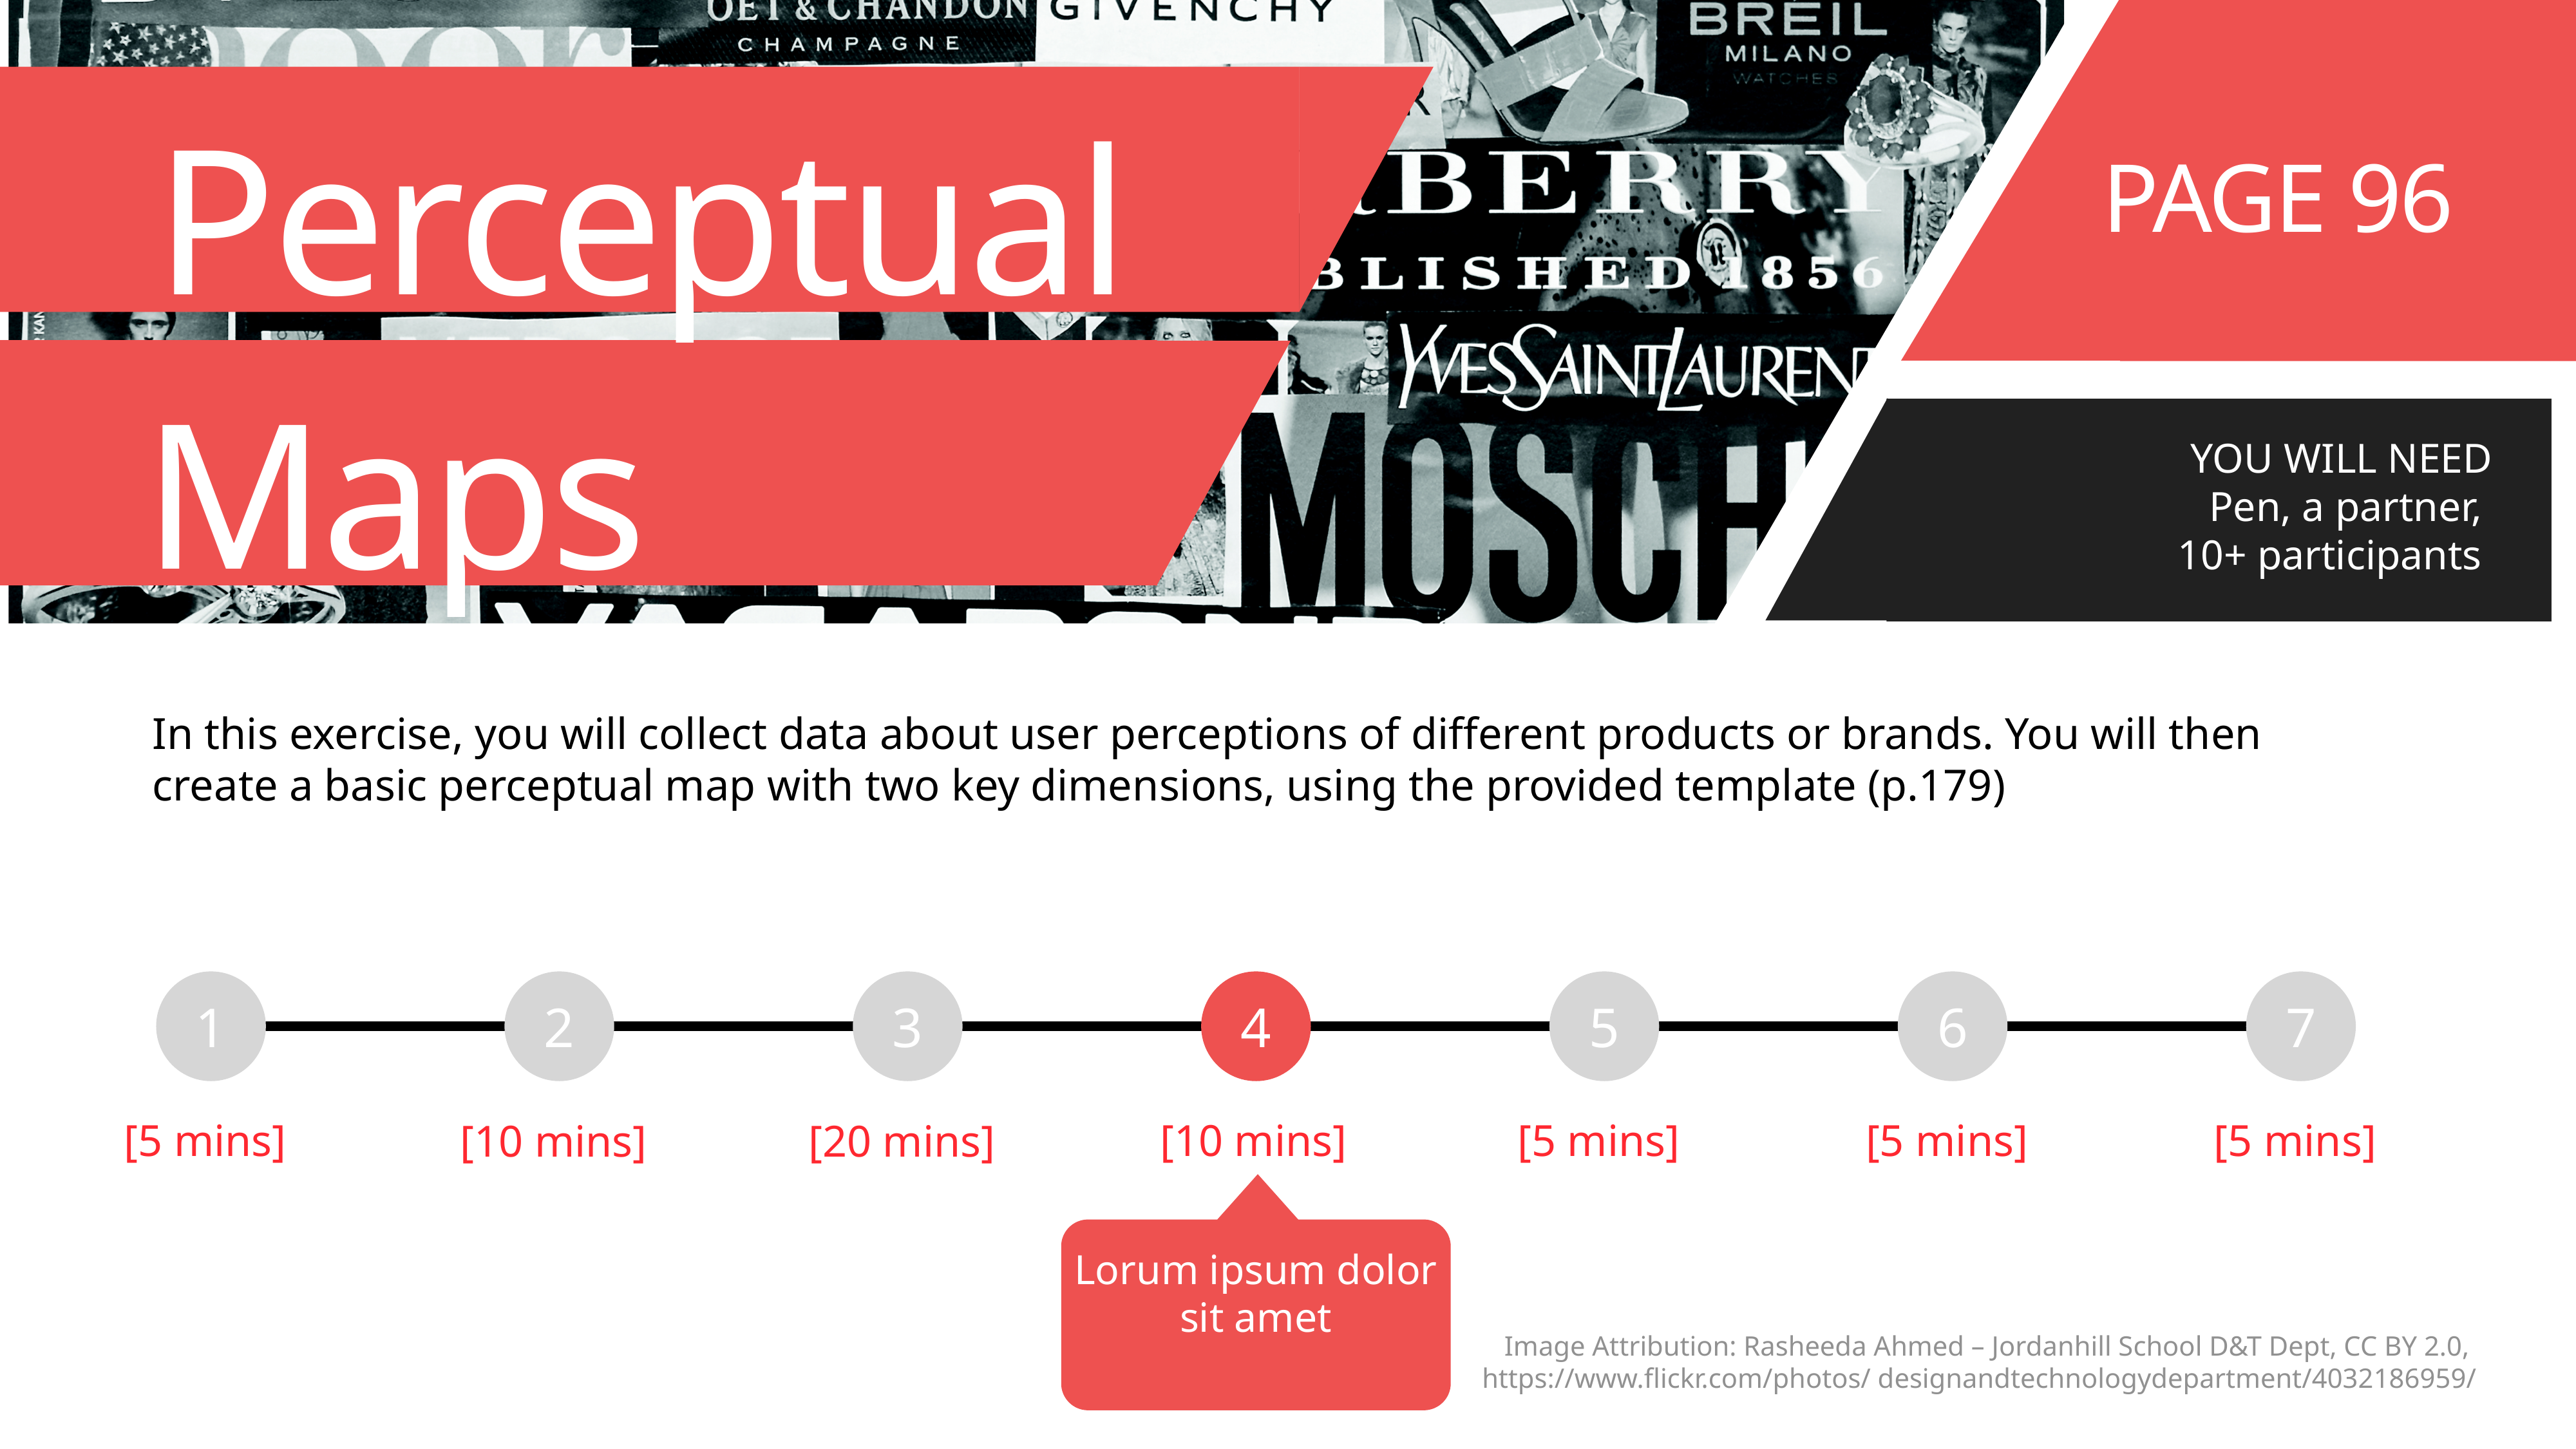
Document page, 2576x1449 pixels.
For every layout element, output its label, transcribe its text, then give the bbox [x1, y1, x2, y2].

text_box Lorum ipsum dolor sit amet [1068, 1401, 1444, 1410]
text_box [0, 0, 2576, 1401]
